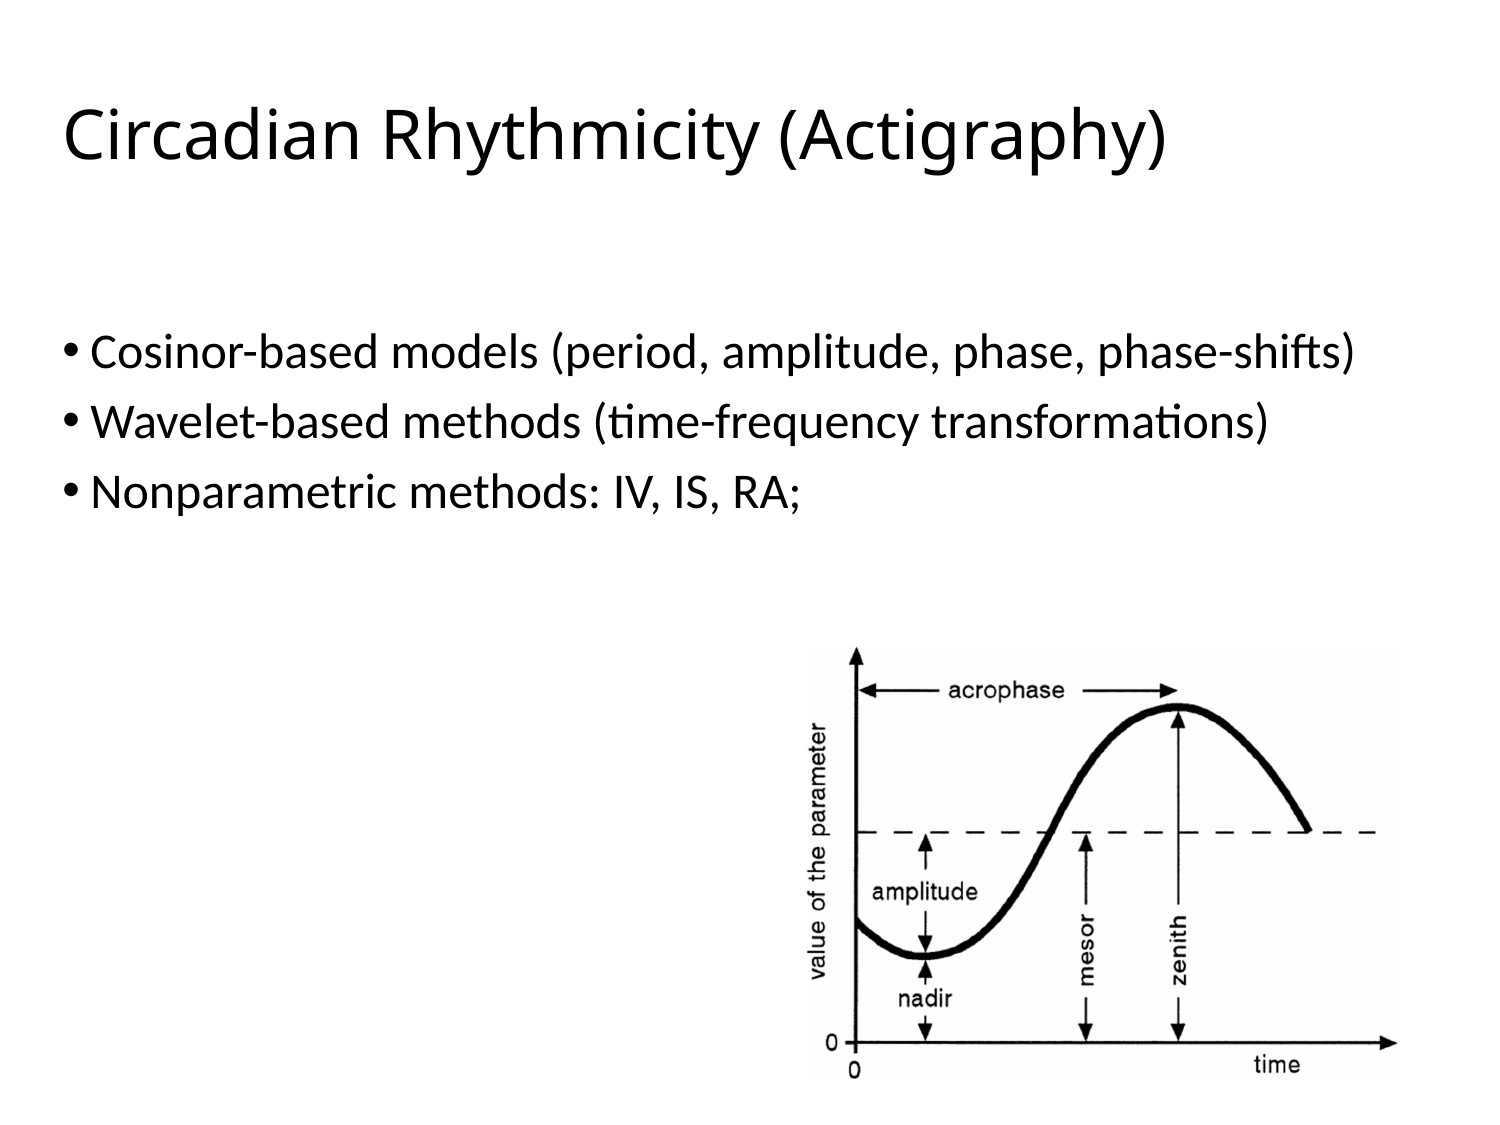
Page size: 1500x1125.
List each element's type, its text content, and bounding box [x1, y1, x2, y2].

picture [805, 646, 1398, 1079]
list Cosinor-based models (period, amplitude, phase, phase-shifts) Wavelet-based methods (time-frequency transformations) Nonparametric methods: IV, IS, RA; [47, 242, 1469, 753]
title Circadian Rhythmicity (Actigraphy) [47, 43, 1398, 231]
